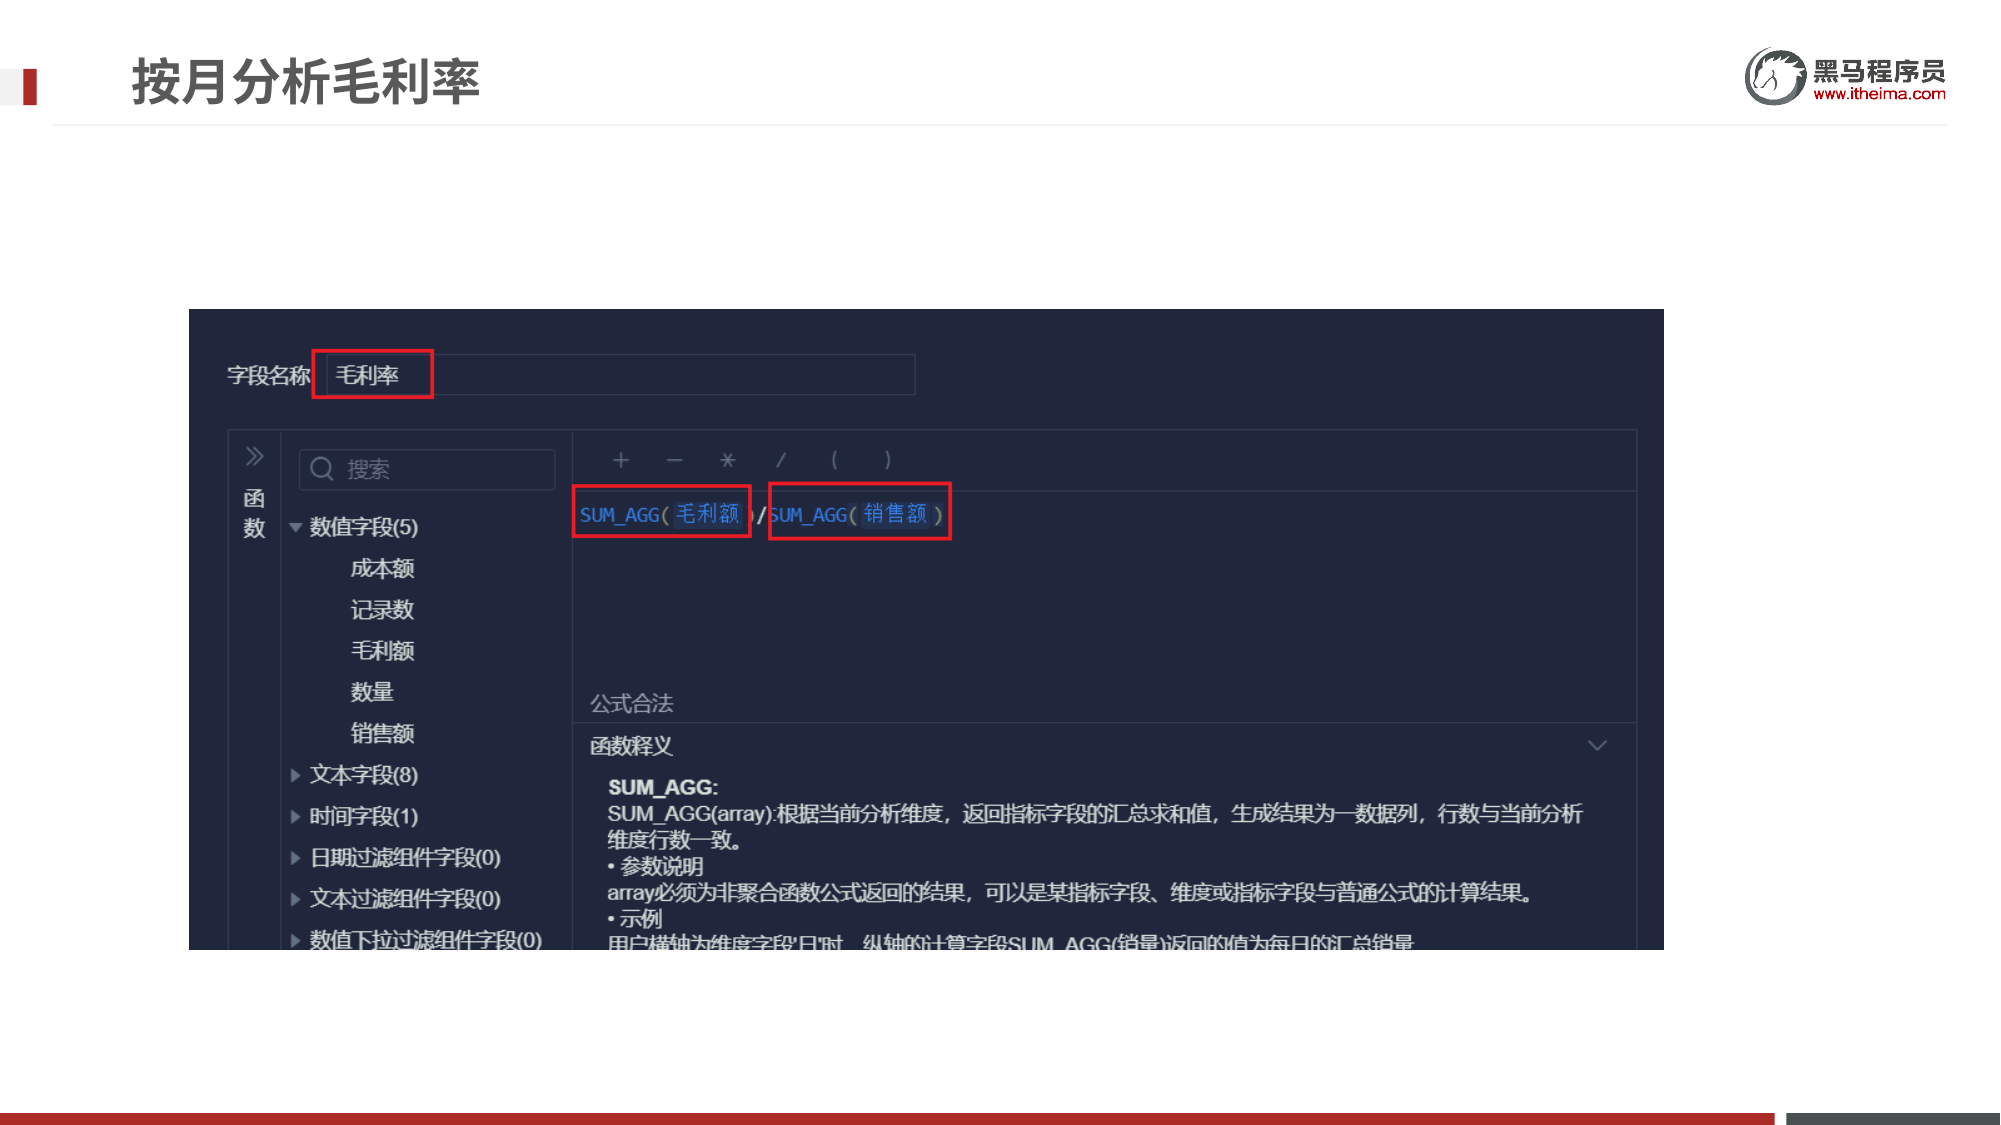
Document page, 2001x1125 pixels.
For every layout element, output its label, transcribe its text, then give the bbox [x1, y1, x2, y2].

picture [189, 309, 1664, 950]
title 按月分析毛利率 [116, 38, 1556, 124]
picture [1744, 46, 1946, 106]
